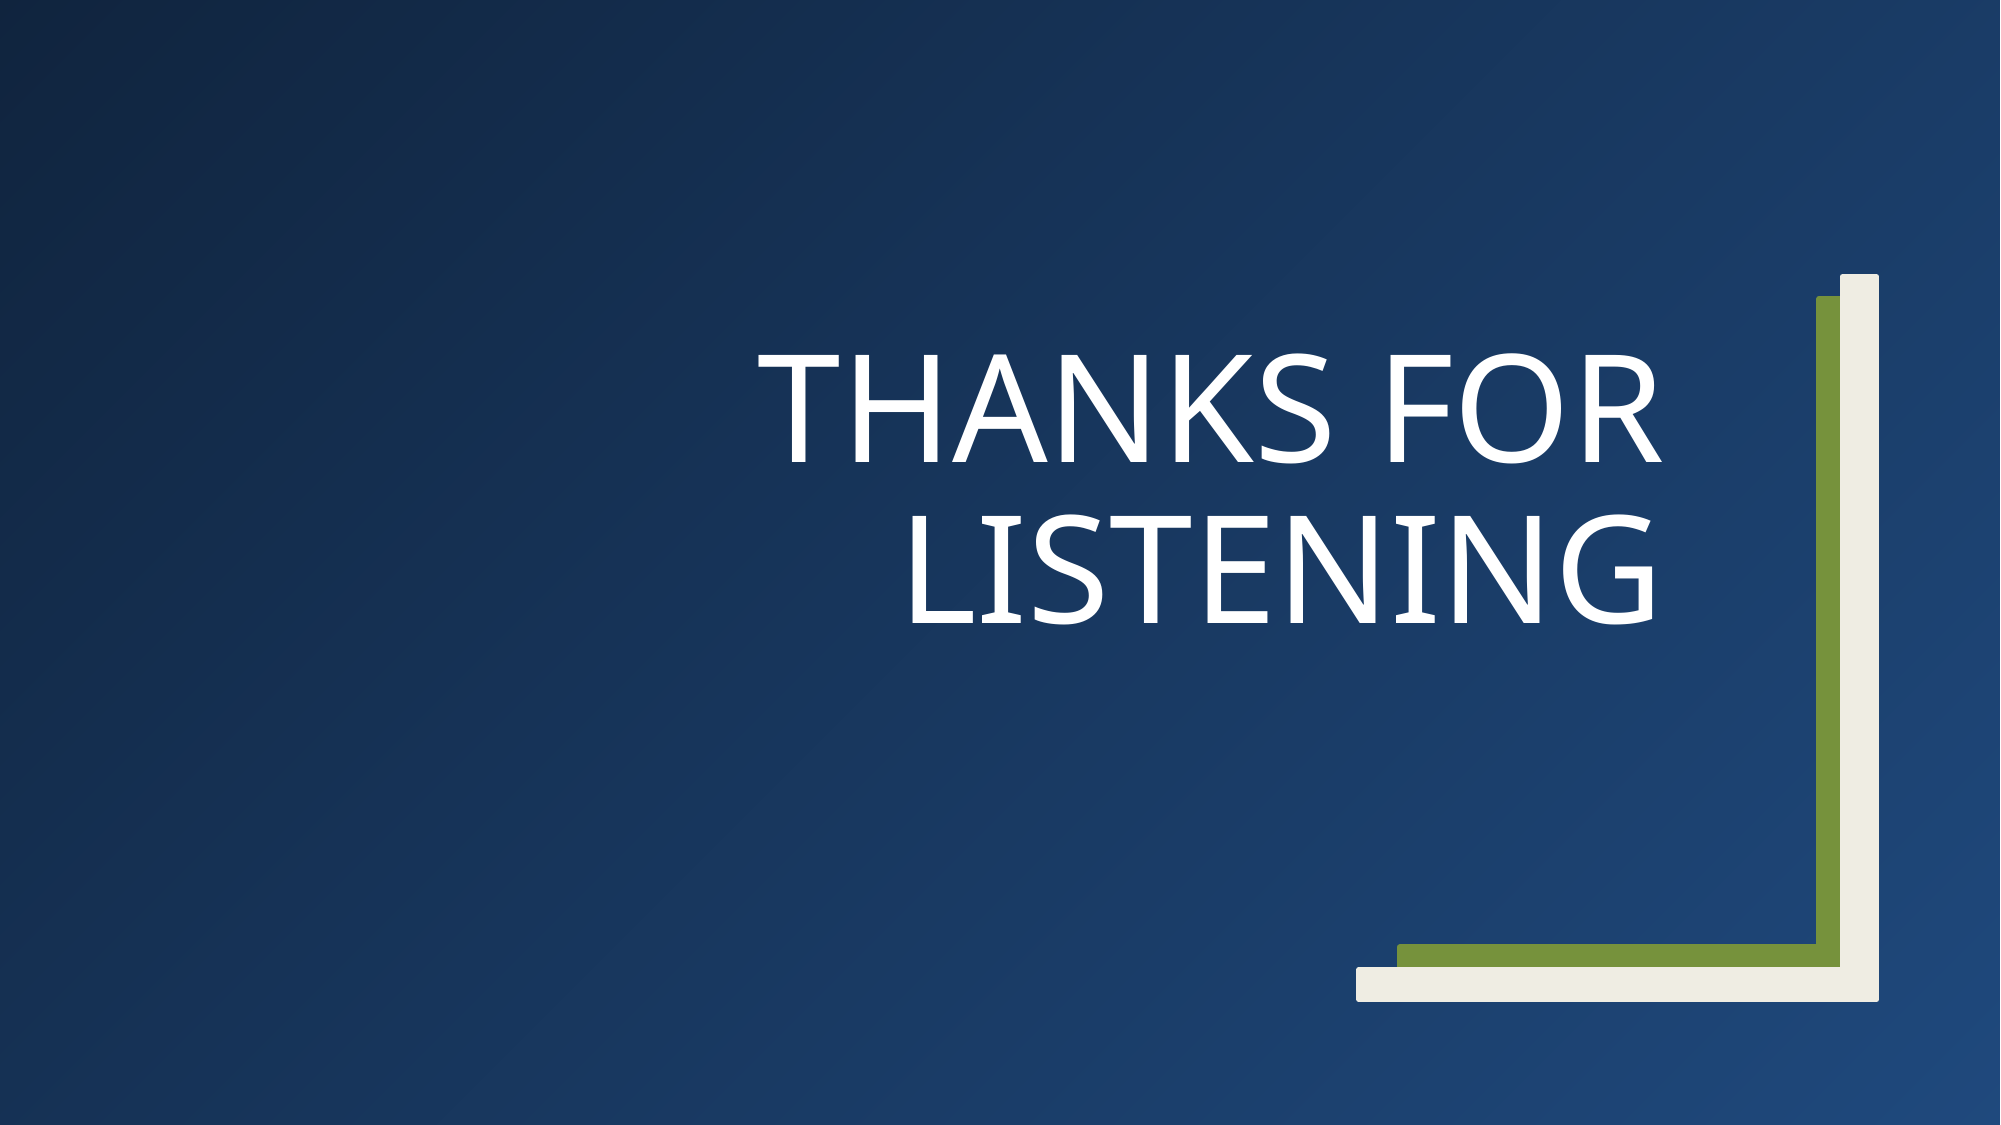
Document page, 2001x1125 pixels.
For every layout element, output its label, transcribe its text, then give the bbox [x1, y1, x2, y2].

title THANKS FOR LISTENING [102, 194, 1680, 663]
